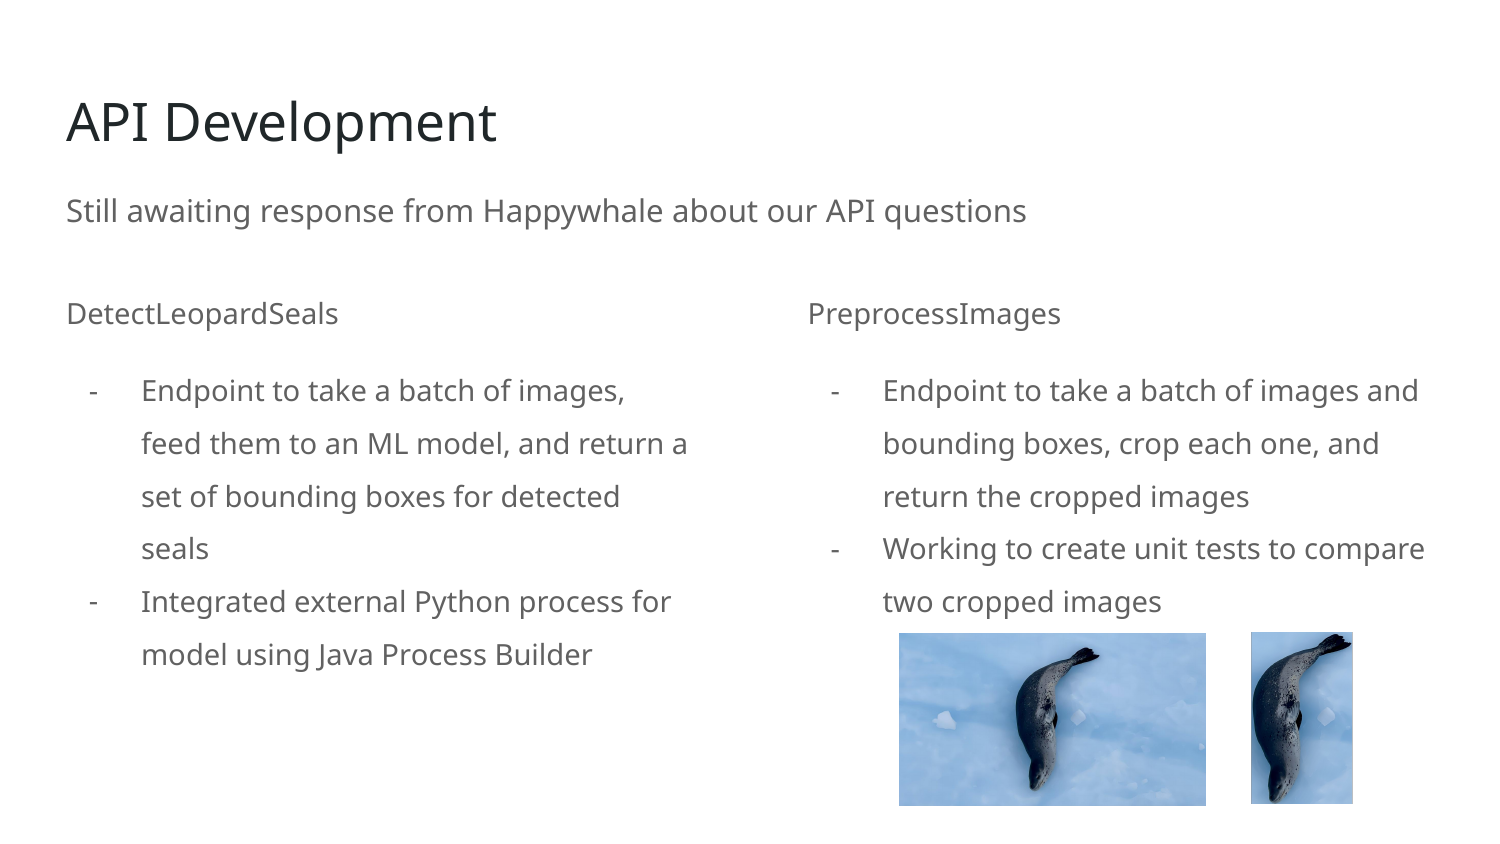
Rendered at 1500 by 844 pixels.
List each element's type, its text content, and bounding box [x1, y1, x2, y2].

list PreprocessImages Endpoint to take a batch of images and bounding boxes, crop each one, and return the cropped images Working to create unit tests to compare two cropped images [792, 262, 1449, 823]
title API Development [51, 72, 1449, 167]
picture [899, 617, 1477, 821]
list DetectLeopardSeals Endpoint to take a batch of images, feed them to an ML model, and return a set of bounding boxes for detected seals Integrated external Python process for model using Java Process Builder [51, 263, 708, 823]
list Still awaiting response from Happywhale about our API questions [51, 157, 1416, 263]
